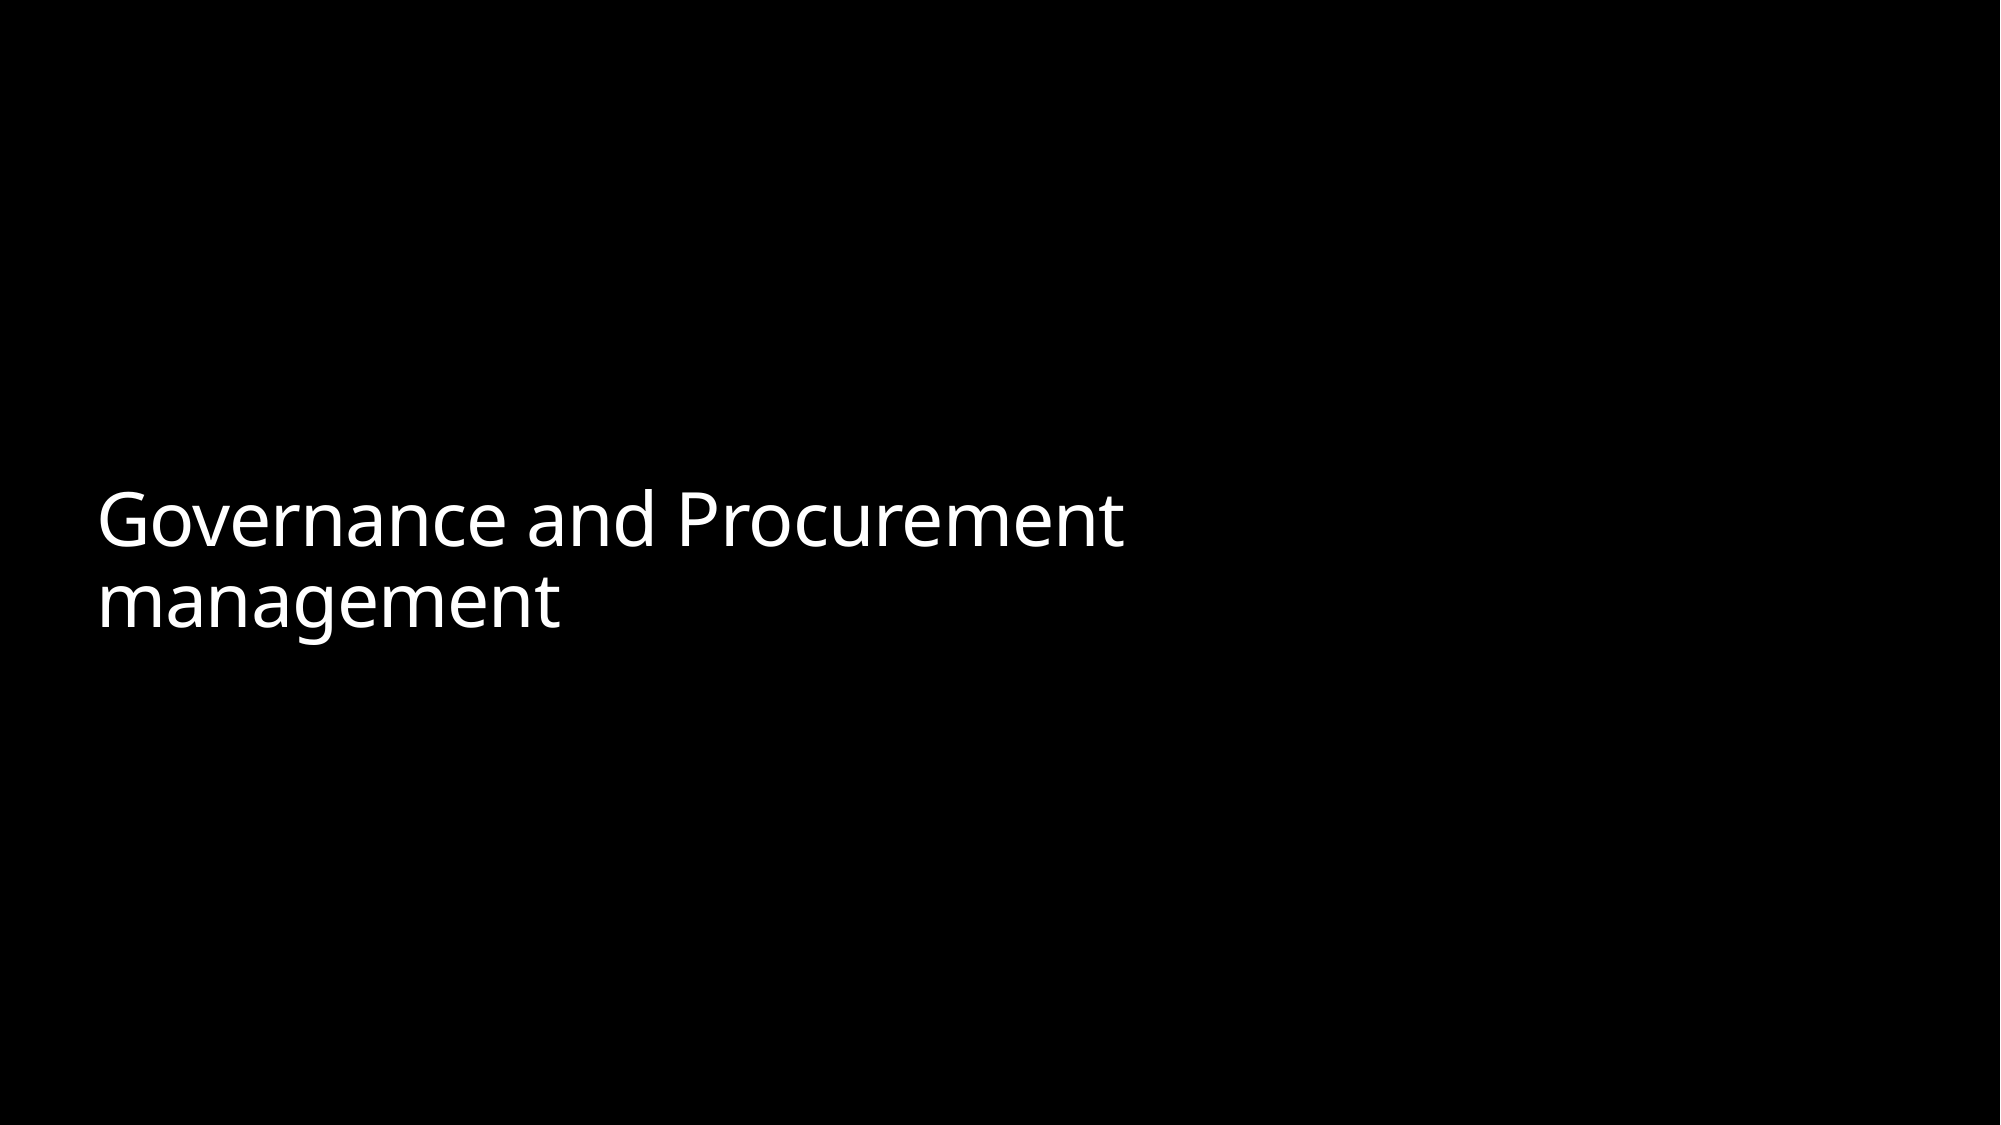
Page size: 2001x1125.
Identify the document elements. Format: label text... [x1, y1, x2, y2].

title Governance and Procurement management [96, 521, 1596, 604]
